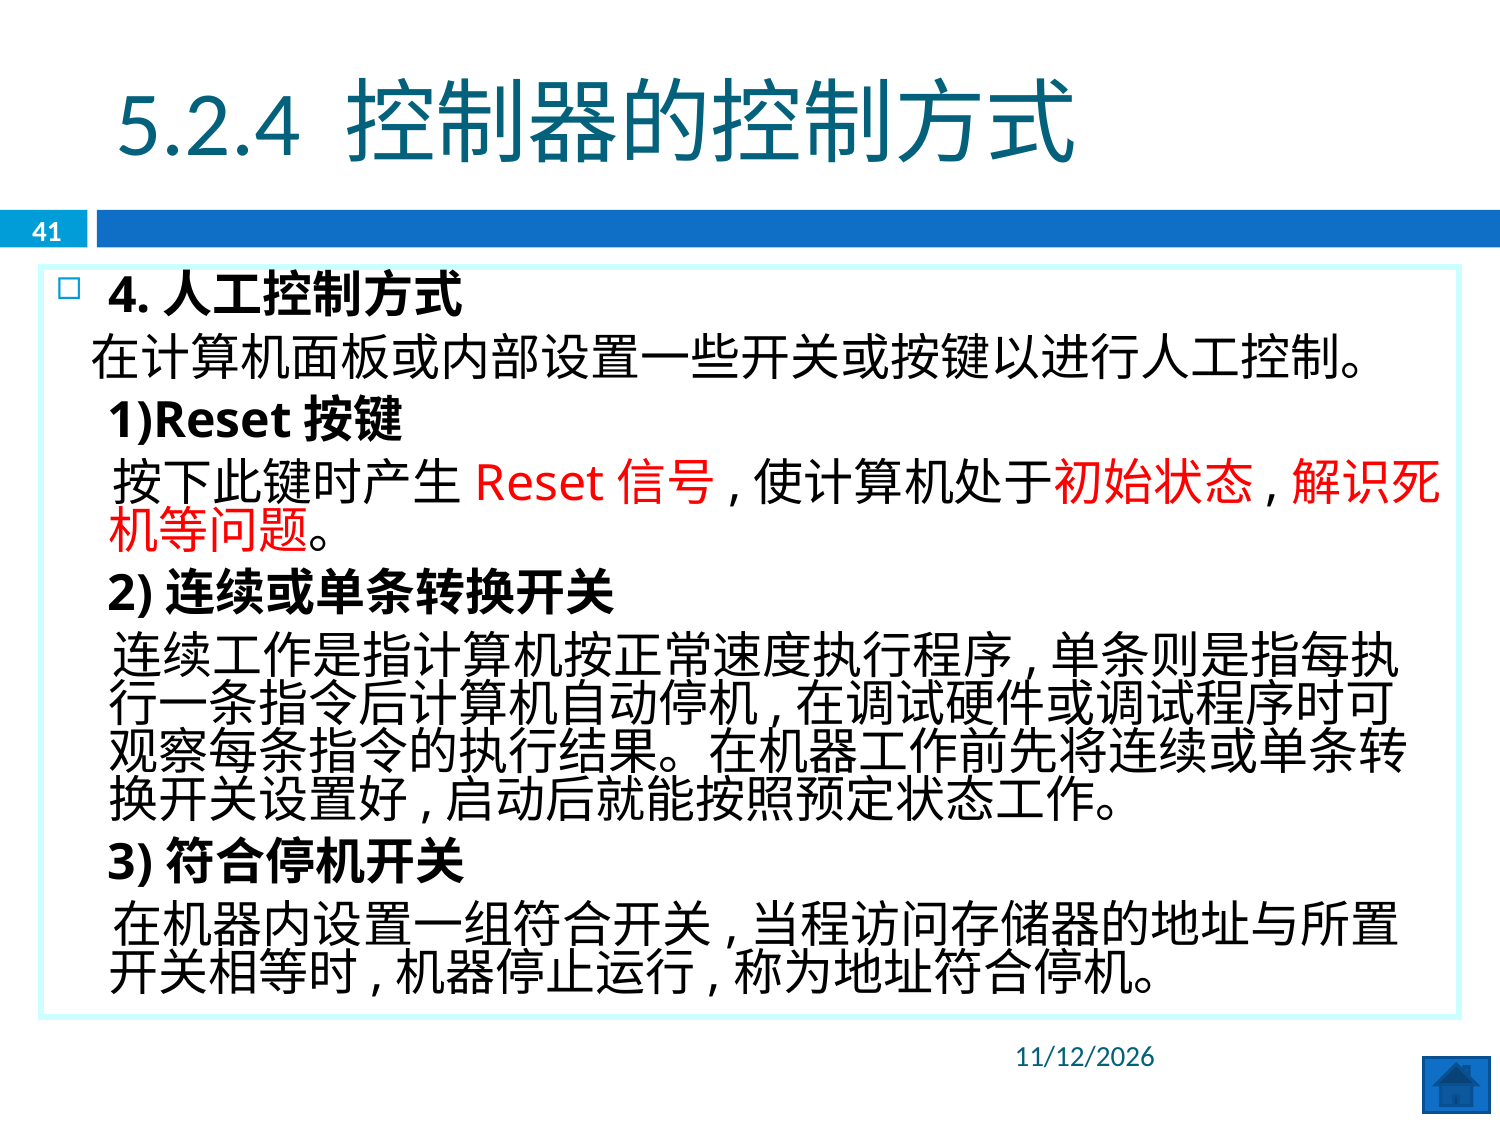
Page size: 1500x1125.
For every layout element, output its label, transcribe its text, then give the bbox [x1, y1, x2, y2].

text_box 4.人工控制方式 在计算机面板或内部设置一些开关或按键以进行人工控制。 1)Reset按键 按下此键时产生Reset信号,使计算机处于初始状态,解识死机等问题。 2)连续或单条转换开关 连续工作是指计算机按正常速度执行程序,单条则是指每执行一条指令后计算机自动停机,在调试硬件或调试程序时可观察每条指令的执行结果。在机器工作前先将连续或单条转换开关设置好,启动后就能按照预定状态工作。 3)符合停机开关 在机器内设置一组符合开关,当程访问存储器的地址与所置开关相等时,机器停止运行,称为地址符合停机。 [41, 267, 1459, 1017]
text_box 2020/6/29 [999, 1024, 1438, 1085]
text_box [1423, 1057, 1490, 1113]
title 5.2.4 控制器的控制方式 [100, 37, 1438, 200]
text_box 41 [0, 187, 94, 272]
